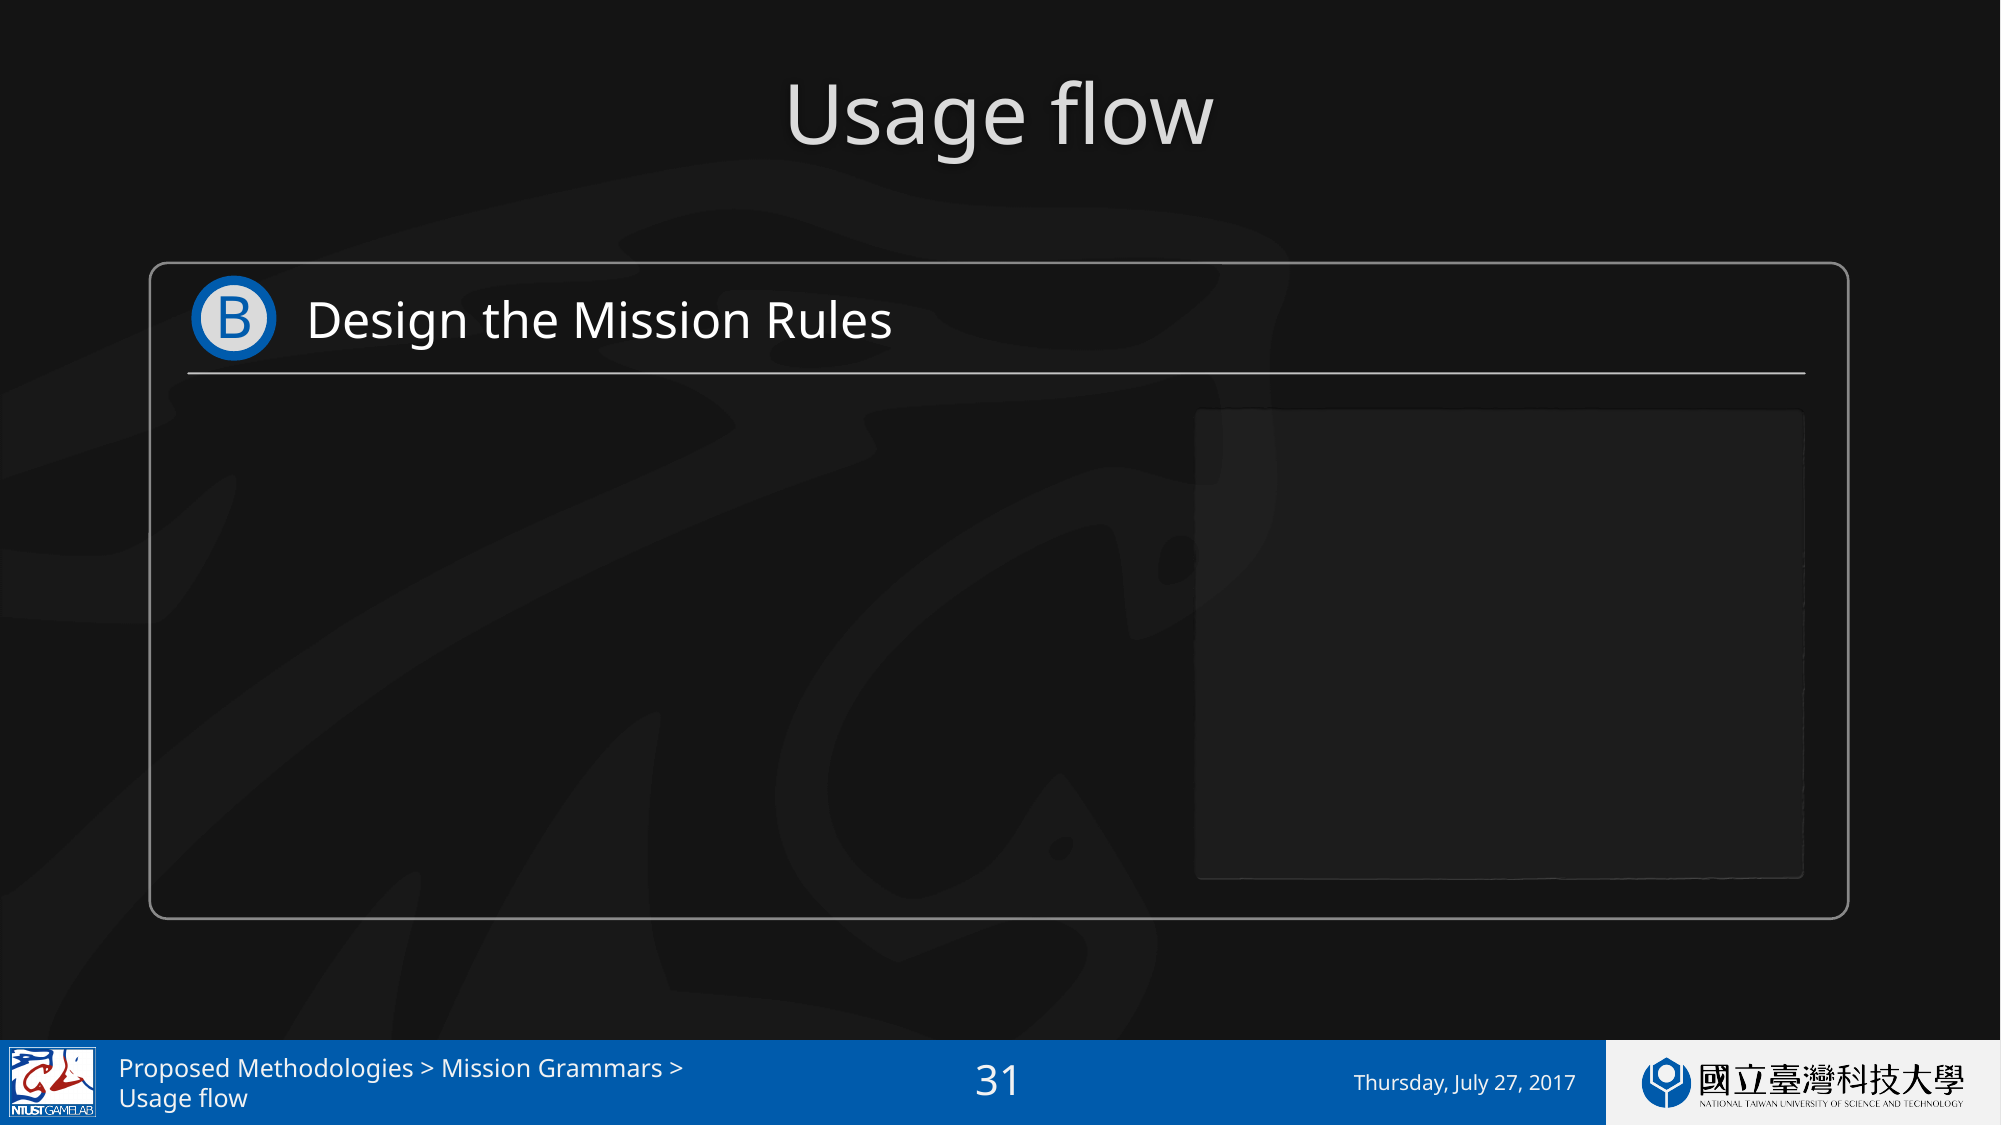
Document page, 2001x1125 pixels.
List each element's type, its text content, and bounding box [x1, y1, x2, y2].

picture [0, 0, 2000, 1125]
text_box [148, 261, 1850, 921]
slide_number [1081, 1052, 1591, 1113]
picture [9, 1047, 96, 1117]
footer Proposed Methodologies > Mission Grammars > Usage flow [103, 1052, 918, 1113]
slide_number 31 [937, 1052, 1061, 1113]
text_box Design the Mission Rules [291, 280, 1805, 356]
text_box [195, 273, 272, 360]
title Usage flow [149, 44, 1849, 179]
